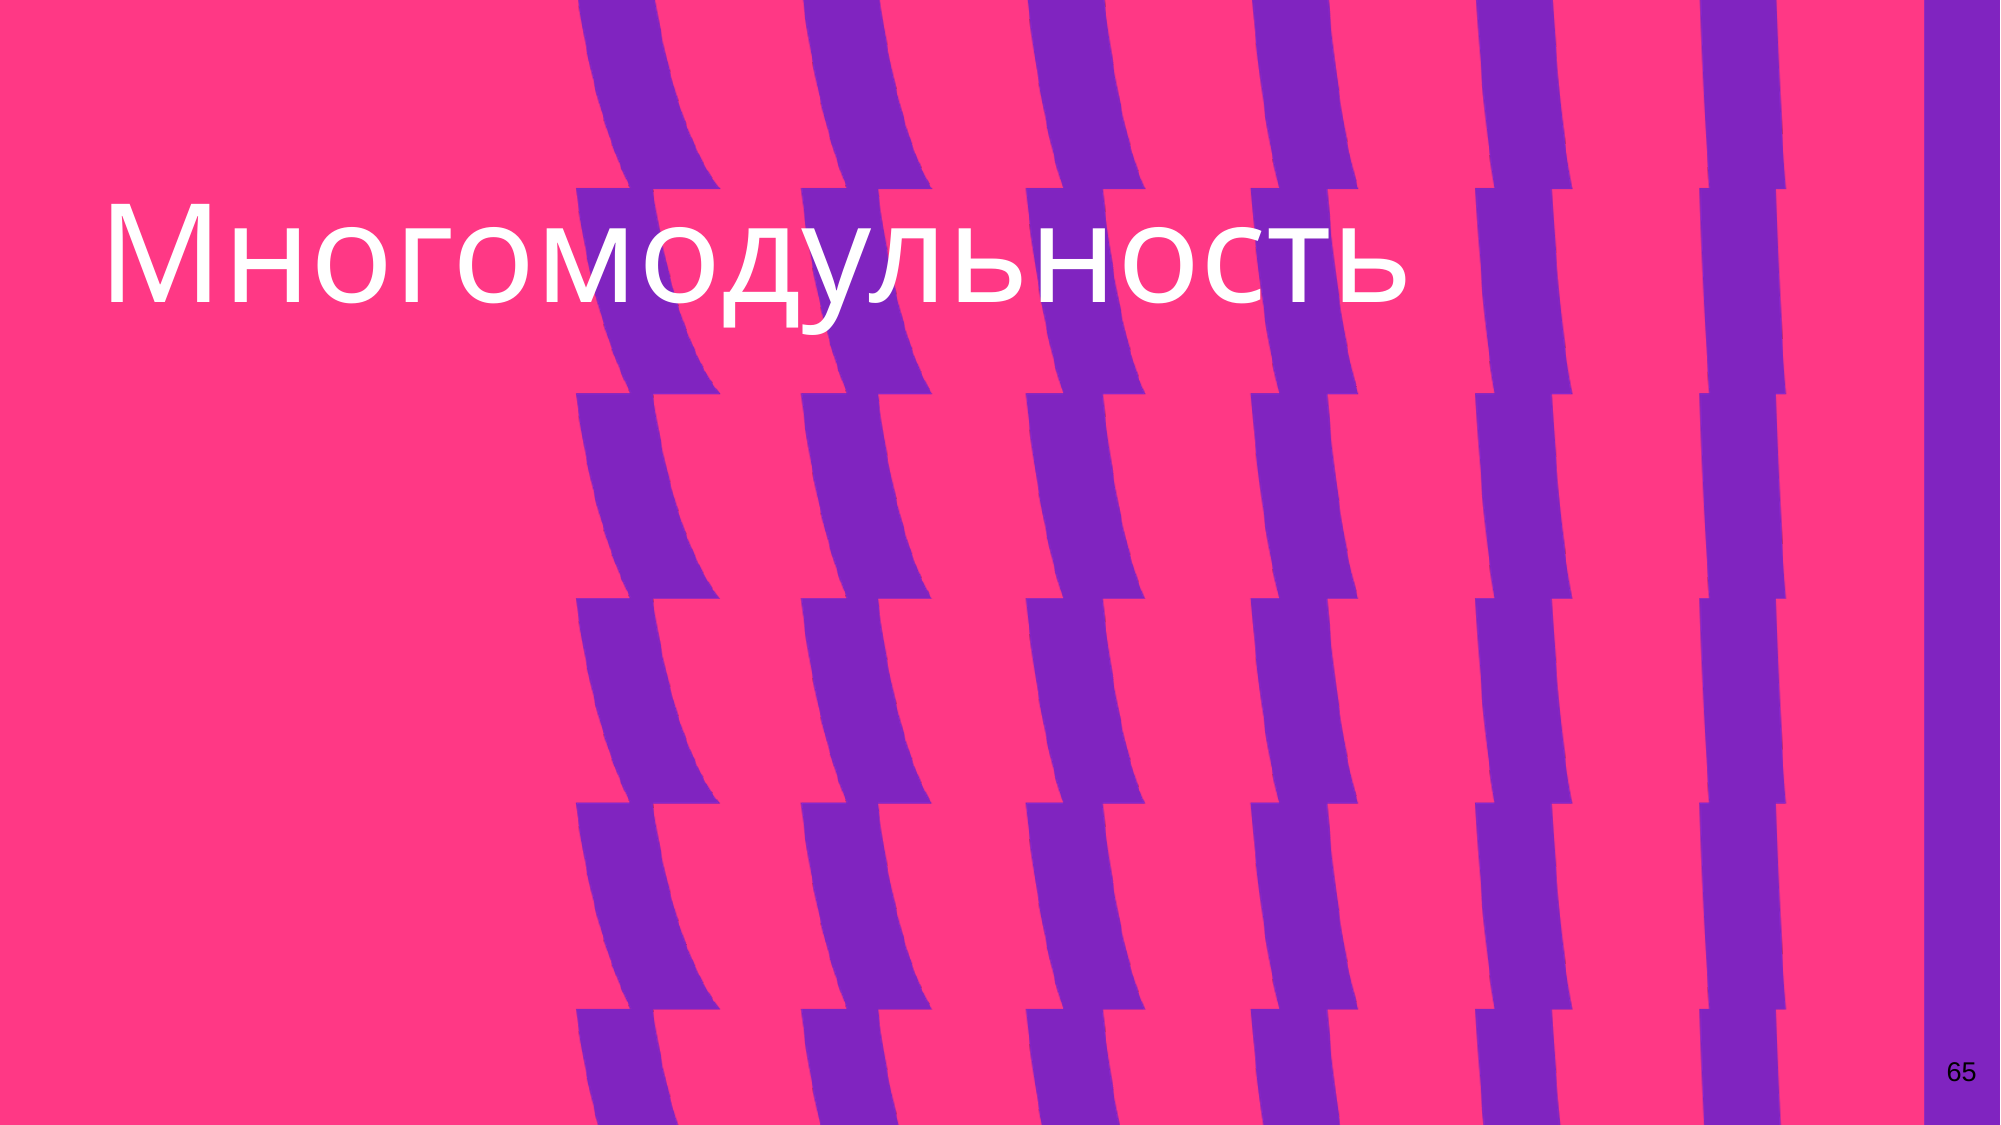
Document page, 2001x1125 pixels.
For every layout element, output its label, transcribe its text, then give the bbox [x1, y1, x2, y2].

title Mногомодульность [98, 183, 518, 481]
picture [523, 0, 2000, 1125]
